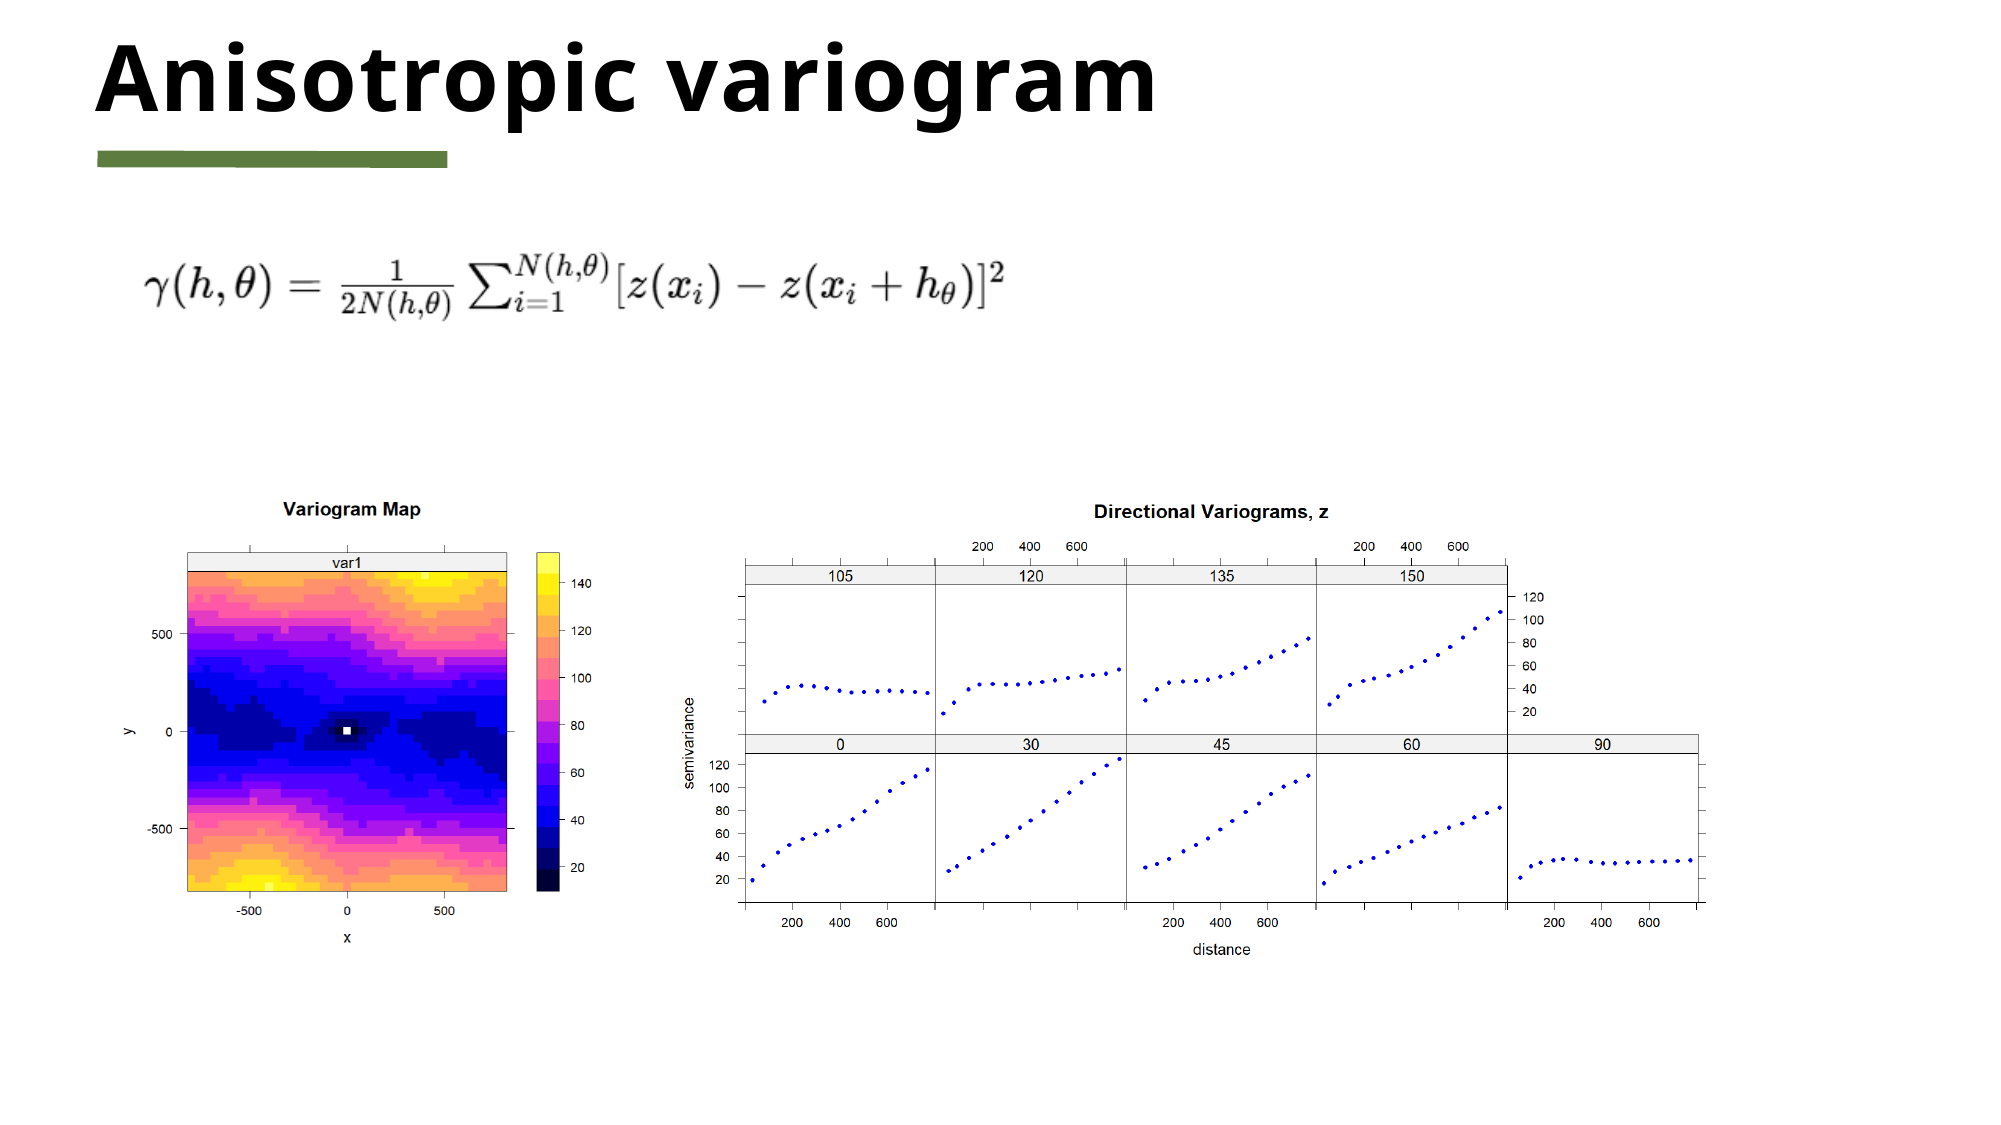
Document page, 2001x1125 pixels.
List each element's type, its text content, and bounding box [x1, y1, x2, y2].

picture [77, 496, 634, 951]
picture [121, 218, 1066, 359]
title Anisotropic variogram [95, 0, 1691, 129]
picture [665, 495, 1758, 978]
